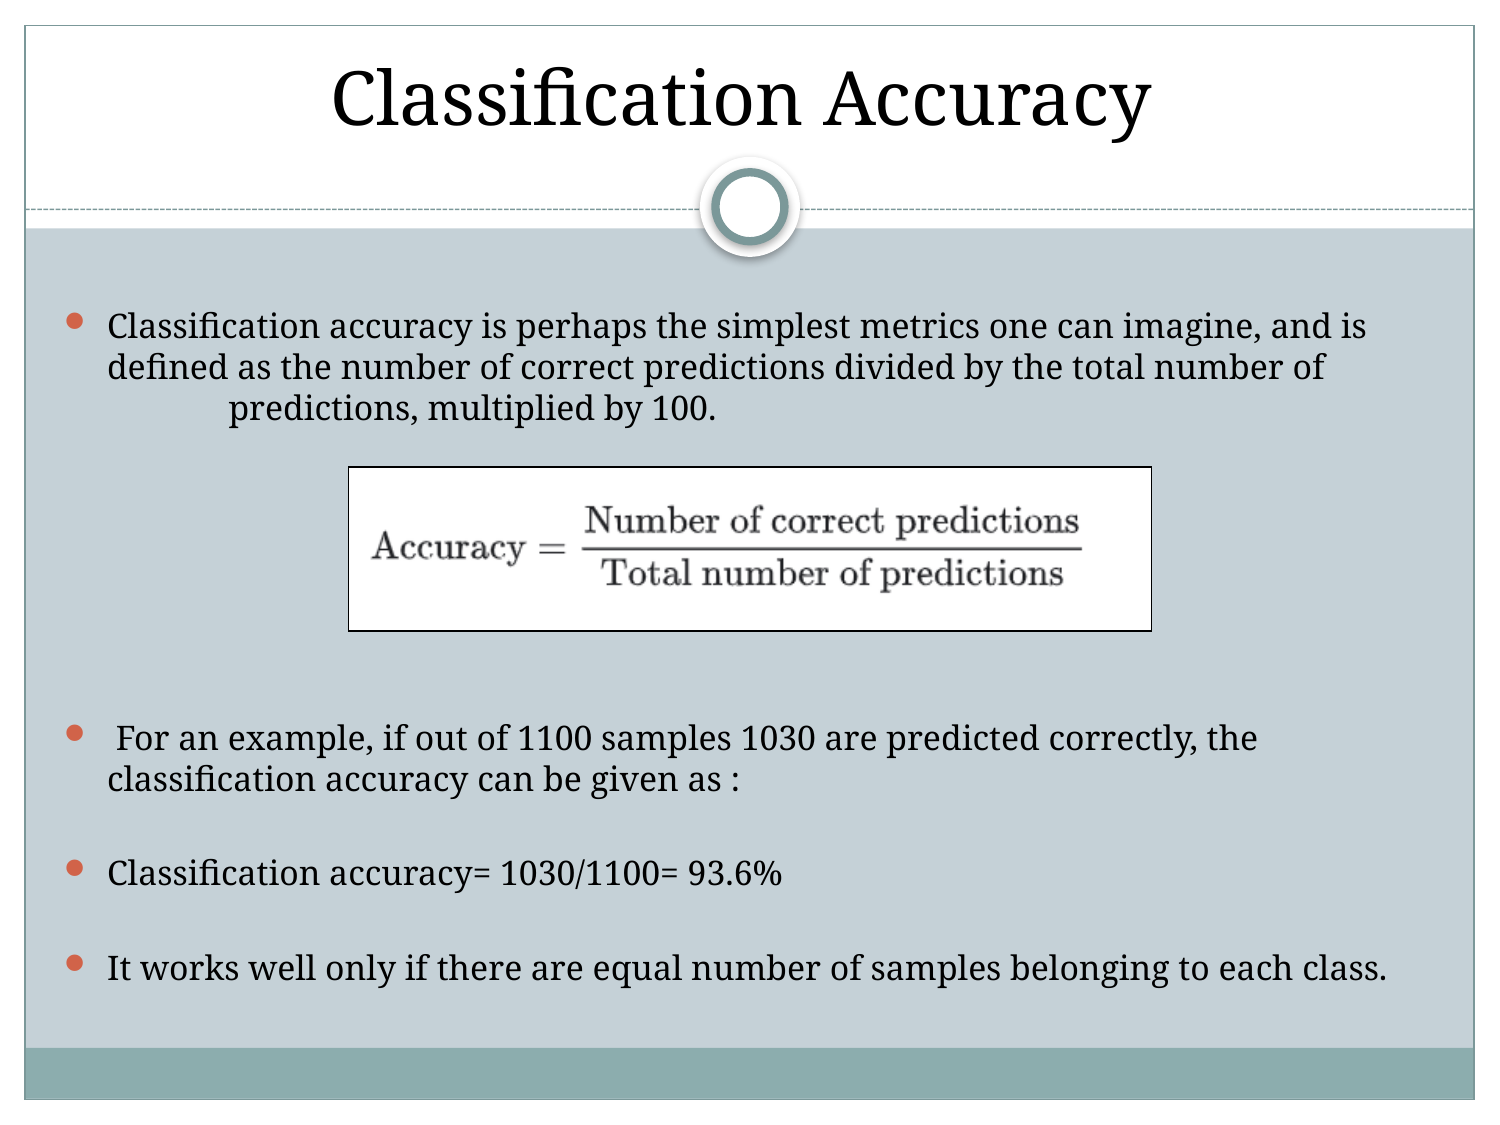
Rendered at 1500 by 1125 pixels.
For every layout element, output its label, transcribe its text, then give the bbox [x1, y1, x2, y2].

title Classification Accuracy [41, 113, 1442, 239]
picture [348, 467, 1151, 631]
list Classification accuracy is perhaps the simplest metrics one can imagine, and is defined as the number of correct predictions divided by the total number of predictions, multiplied by 100. For an example, if out of 1100 samples 1030 are predicted correctly, the classification accuracy can be given as : Classification accuracy= 1030/1100= 93.6% It works well only if there are equal number of samples belonging to each class. [49, 250, 1445, 1001]
